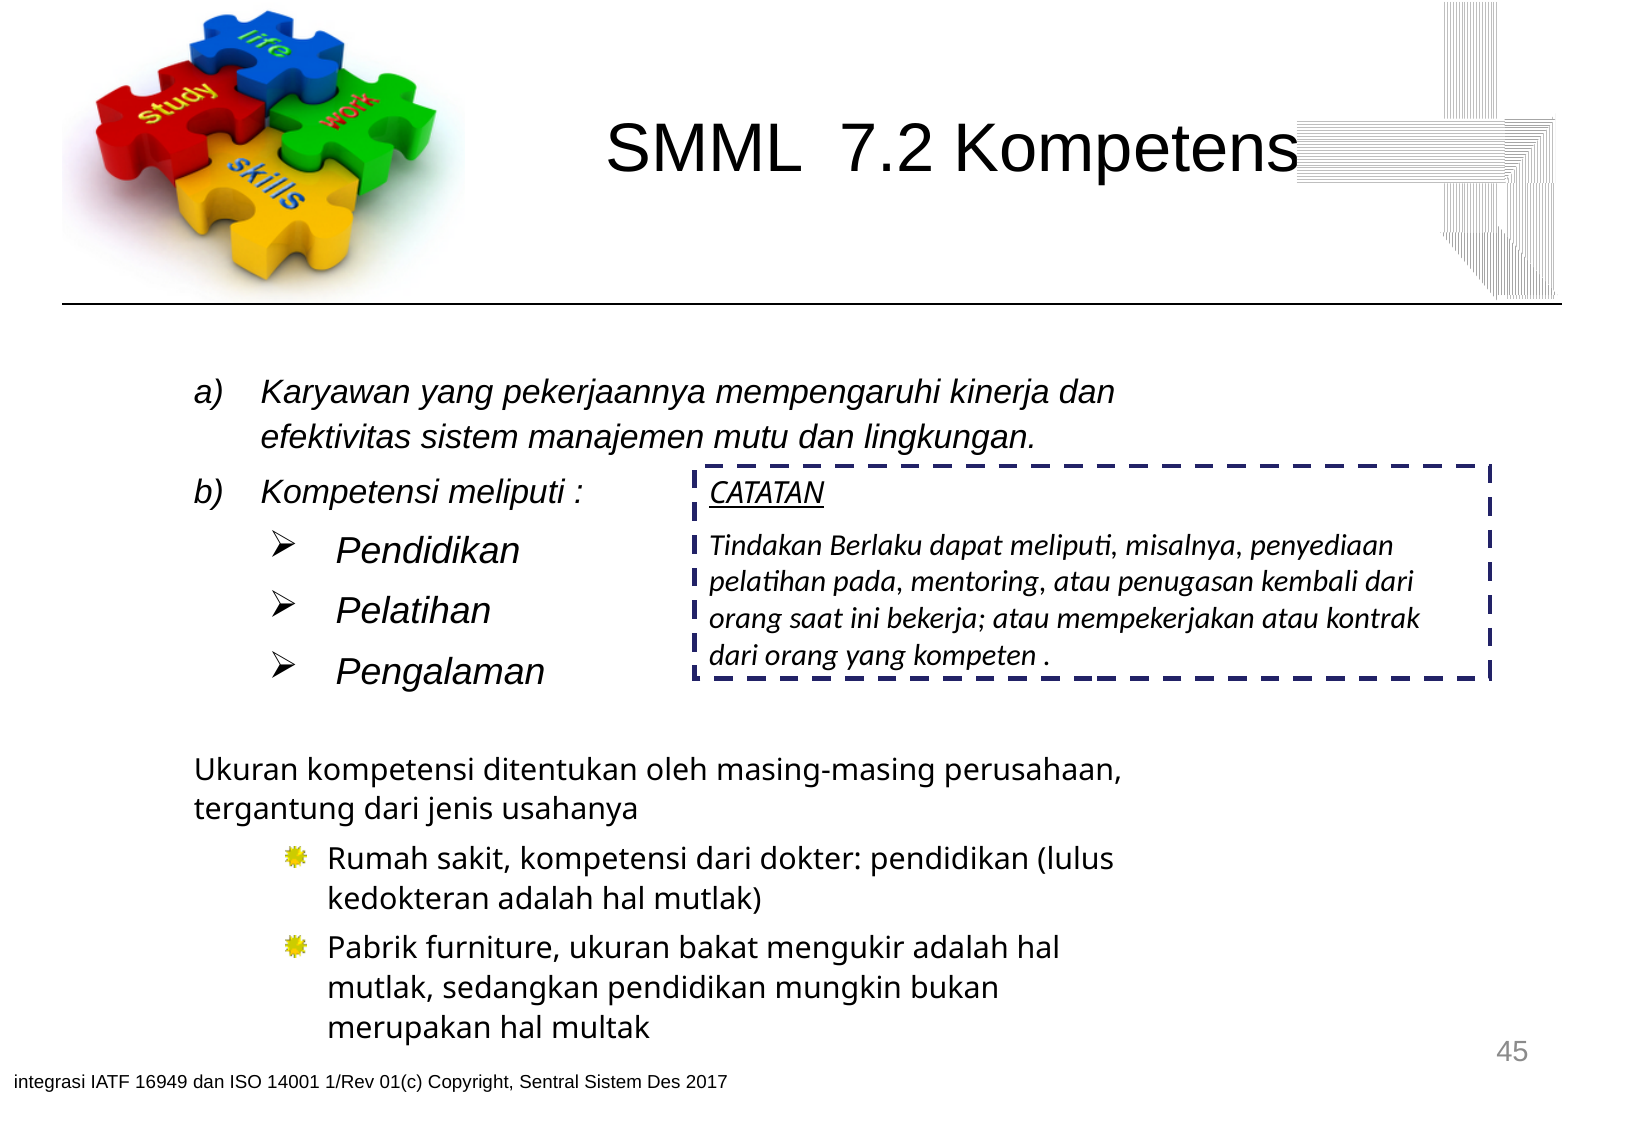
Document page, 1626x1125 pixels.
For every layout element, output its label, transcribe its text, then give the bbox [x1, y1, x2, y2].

list a) Karyawan yang pekerjaannya mempengaruhi kinerja dan efektivitas sistem manajemen mutu dan lingkungan. b) Kompetensi meliputi : Pendidikan Pelatihan Pengalaman [178, 358, 1163, 738]
text_box [1550, 111, 1558, 117]
text_box [1503, 121, 1558, 186]
text_box Ukuran kompetensi ditentukan oleh masing-masing perusahaan, tergantung dari jenis usahanya Rumah sakit, kompetensi dari dokter: pendidikan (lulus kedokteran adalah hal mutlak) Pabrik furniture, ukuran bakat mengukir adalah hal mutlak, sedangkan pendidikan mungkin bukan merupakan hal multak [178, 738, 1163, 1053]
picture [285, 935, 307, 958]
text_box [1495, 223, 1560, 298]
title SMML 7.2 Kompetensi [587, 67, 1336, 221]
text_box [1440, 185, 1499, 230]
footer integrasi IATF 16949 dan ISO 14001 1/Rev 01(c) Copyright, Sentral Sistem Des 2017 [0, 1062, 763, 1118]
text_box [1440, 0, 1499, 117]
text_box [1438, 230, 1501, 303]
text_box [1295, 175, 1507, 185]
picture [285, 846, 307, 868]
picture [62, 0, 465, 303]
text_box [1499, 0, 1565, 306]
slide_number 45 [1164, 1024, 1544, 1103]
text_box [1280, 120, 1527, 175]
text_box [1500, 116, 1558, 157]
text_box CATATAN Tindakan Berlaku dapat meliputi, misalnya, penyediaan pelatihan pada, mentoring, atau penugasan kembali dari orang saat ini bekerja; atau mempekerjakan atau kontrak dari orang yang kompeten . [694, 465, 1490, 679]
text_box [1503, 184, 1558, 291]
text_box [467, 0, 1495, 303]
text_box [1503, 298, 1558, 302]
